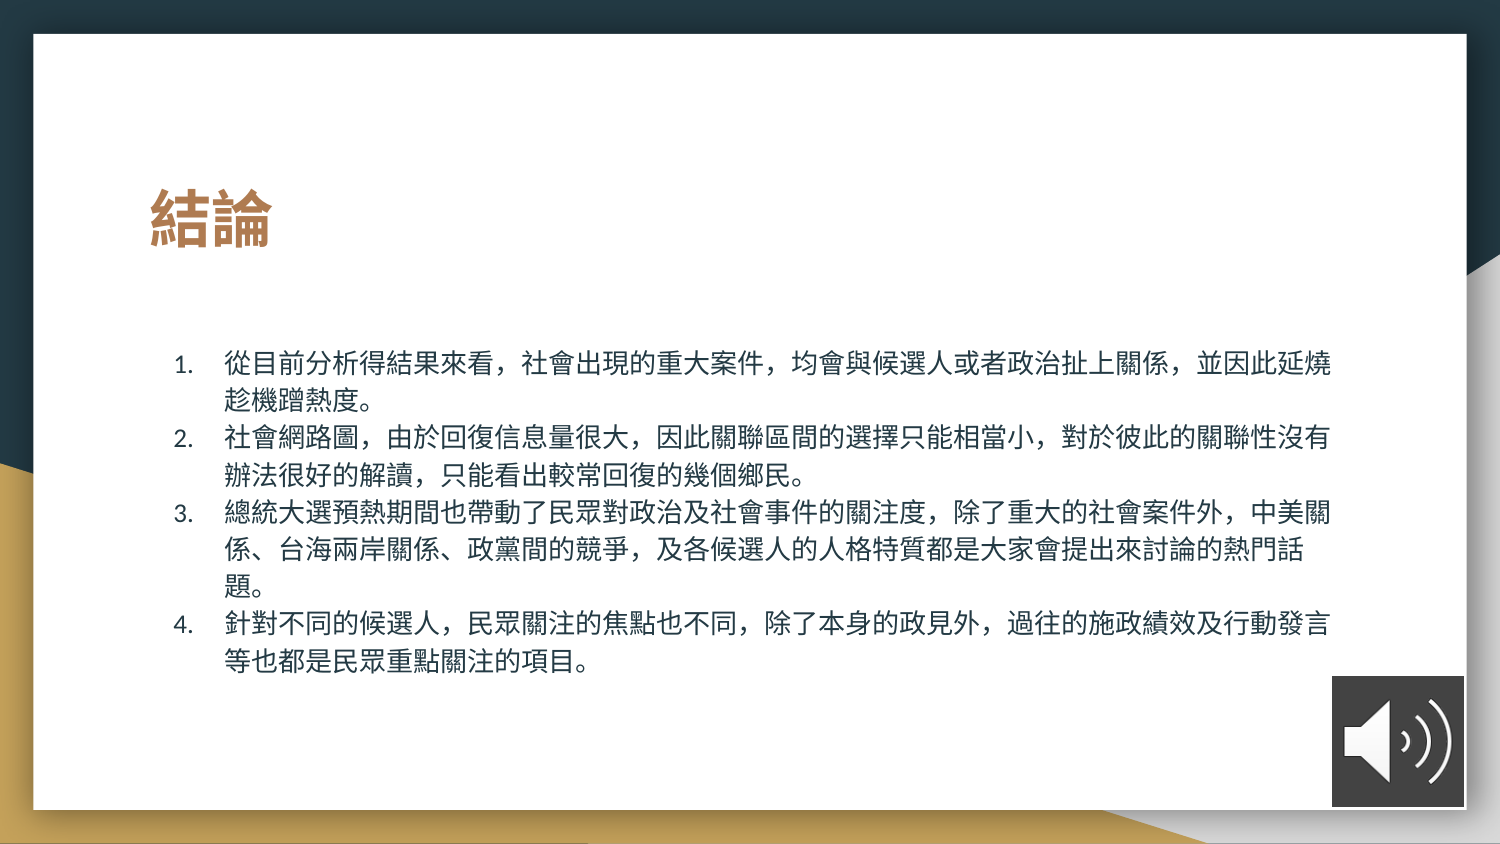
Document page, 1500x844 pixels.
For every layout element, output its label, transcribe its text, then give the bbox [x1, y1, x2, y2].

title 結論 [134, 138, 1366, 296]
picture [1330, 674, 1465, 809]
list 從目前分析得結果來看，社會出現的重大案件，均會與候選人或者政治扯上關係，並因此延燒趁機蹭熱度。 社會網路圖，由於回復信息量很大，因此關聯區間的選擇只能相當小，對於彼此的關聯性沒有辦法很好的解讀，只能看出較常回復的幾個鄉民。 總統大選預熱期間也帶動了民眾對政治及社會事件的關注度，除了重大的社會案件外，中美關係、台海兩岸關係、政黨間的競爭，及各候選人的人格特質都是大家會提出來討論的熱門話題。 針對不同的候選人，民眾關注的焦點也不同，除了本身的政見外，過往的施政績效及行動發言等也都是民眾重點關注的項目。 [134, 326, 1366, 729]
